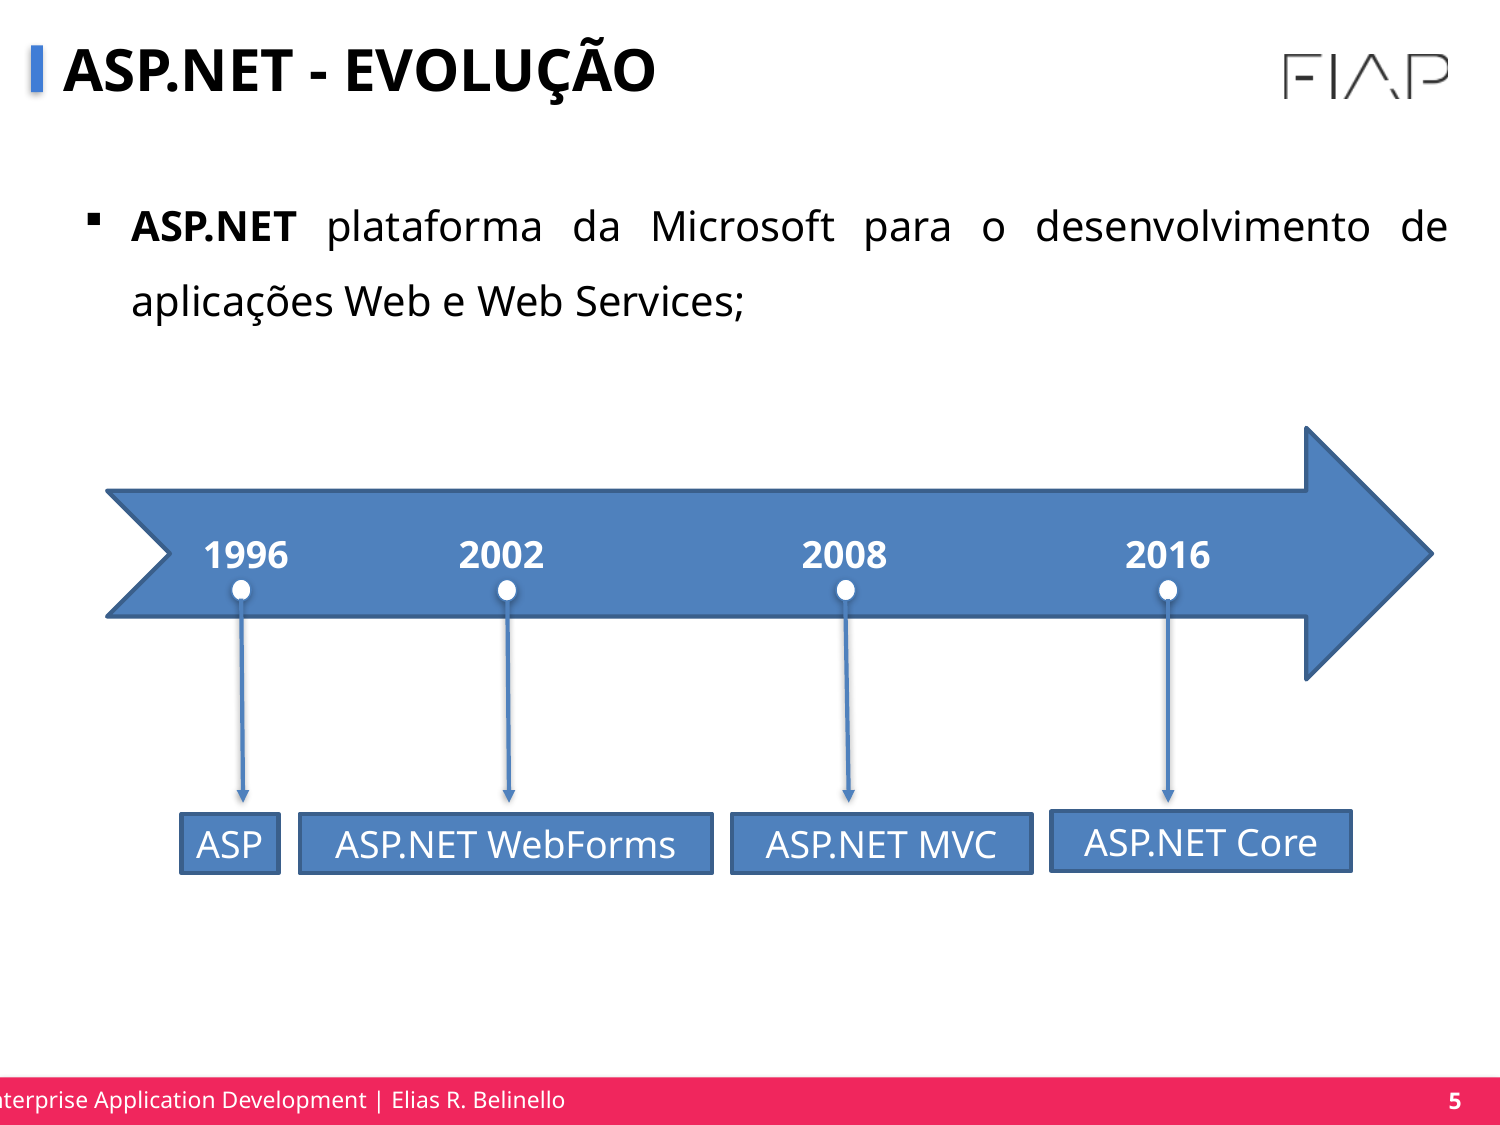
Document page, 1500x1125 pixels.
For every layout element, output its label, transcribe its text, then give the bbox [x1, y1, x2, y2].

text_box 2008 [786, 523, 903, 584]
text_box ASP.NET WebForms [298, 812, 714, 875]
text_box ASP [179, 812, 281, 875]
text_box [845, 600, 850, 803]
text_box [496, 578, 518, 601]
text_box 2016 [1110, 523, 1226, 584]
text_box ASP.NET MVC [730, 812, 1034, 875]
text_box [230, 578, 252, 601]
text_box 2002 [443, 523, 560, 584]
text_box [105, 425, 1435, 682]
text_box 1996 [188, 523, 304, 584]
text_box ASP.NET Core [1049, 809, 1353, 873]
text_box ASP.NET plataforma da Microsoft para o desenvolvimento de aplicações Web e Web Services; [69, 166, 1465, 362]
text_box [835, 578, 857, 601]
text_box [1157, 578, 1179, 601]
title ASP.NET - EVOLUÇÃO [48, 35, 1249, 101]
